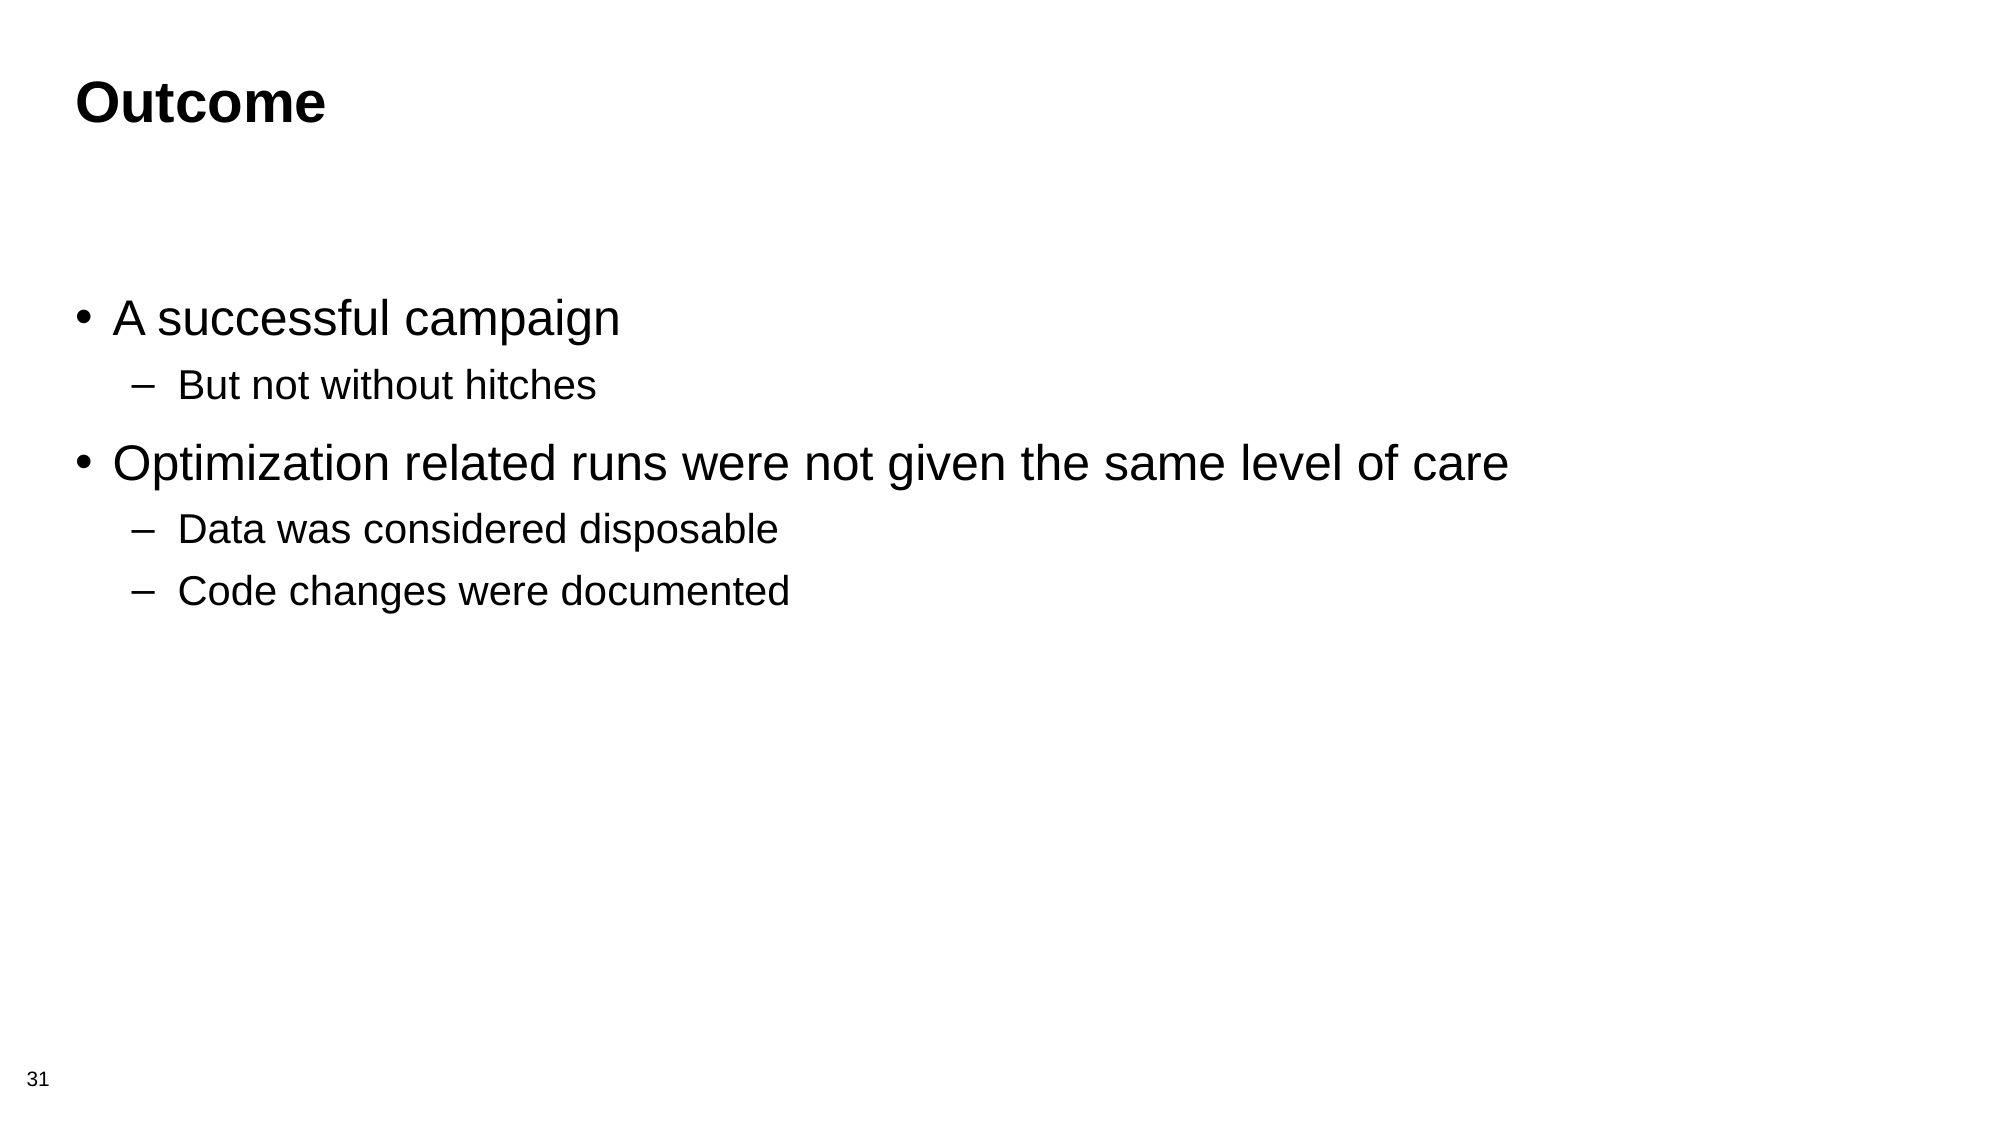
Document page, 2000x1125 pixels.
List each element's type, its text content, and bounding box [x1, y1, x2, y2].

title Outcome [59, 67, 1926, 218]
list A successful campaign But not without hitches Optimization related runs were not given the same level of care Data was considered disposable Code changes were documented [59, 284, 1926, 950]
